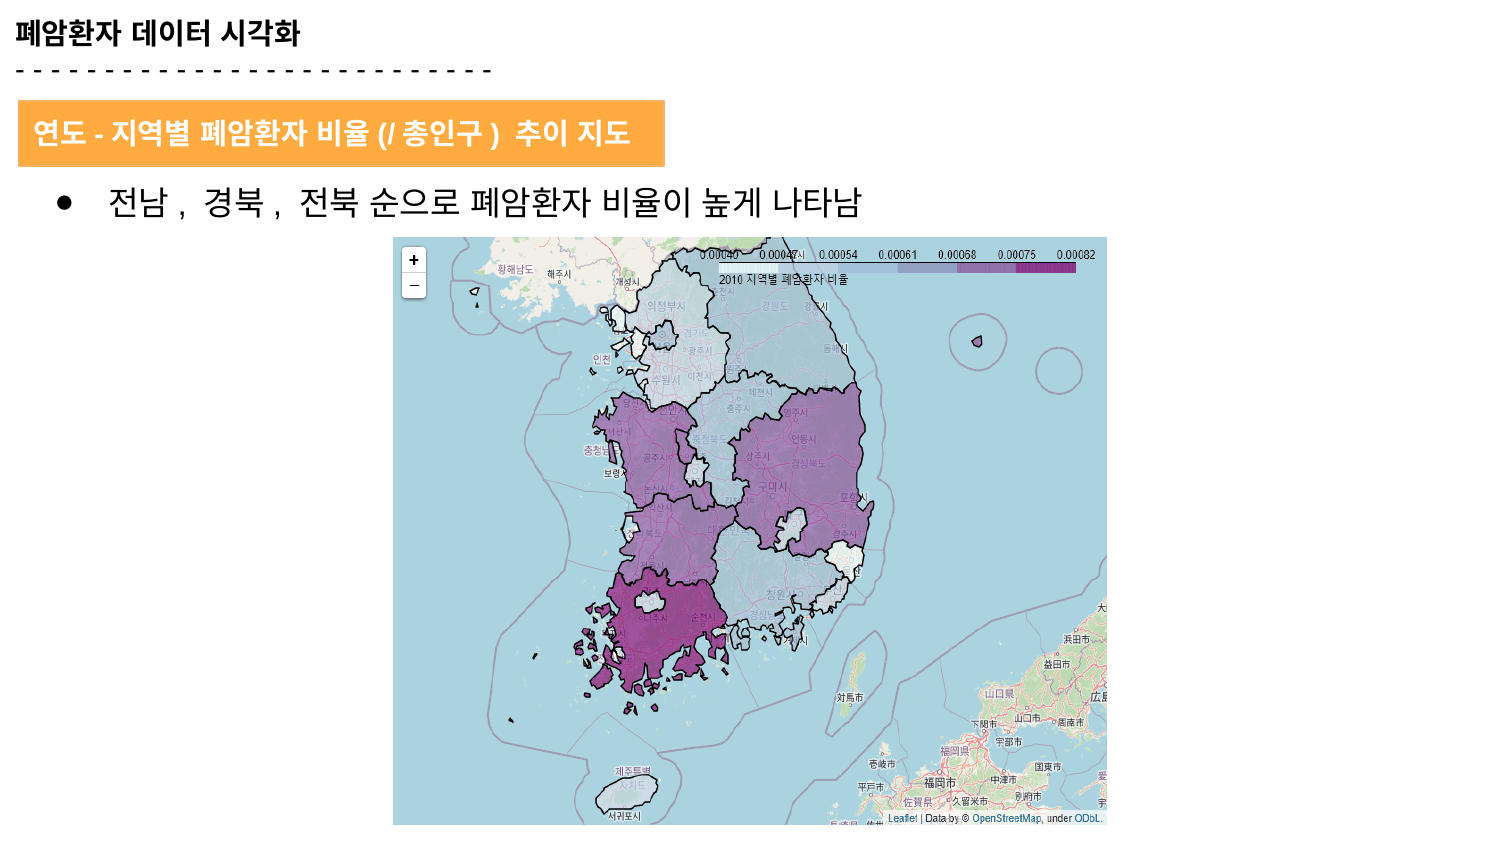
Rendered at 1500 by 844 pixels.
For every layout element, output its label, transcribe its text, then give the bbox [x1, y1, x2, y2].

text_box 폐암환자 데이터 시각화 - - - - - - - - - - - - - - - - - - - - - - - - - - - [0, 0, 511, 100]
picture [392, 237, 1108, 825]
text_box 전남, 경북, 전북 순으로 폐암환자 비율이 높게 나타남 [18, 166, 1068, 272]
text_box 연도-지역별 폐암환자 비율(/총인구) 추이 지도 [18, 100, 664, 166]
